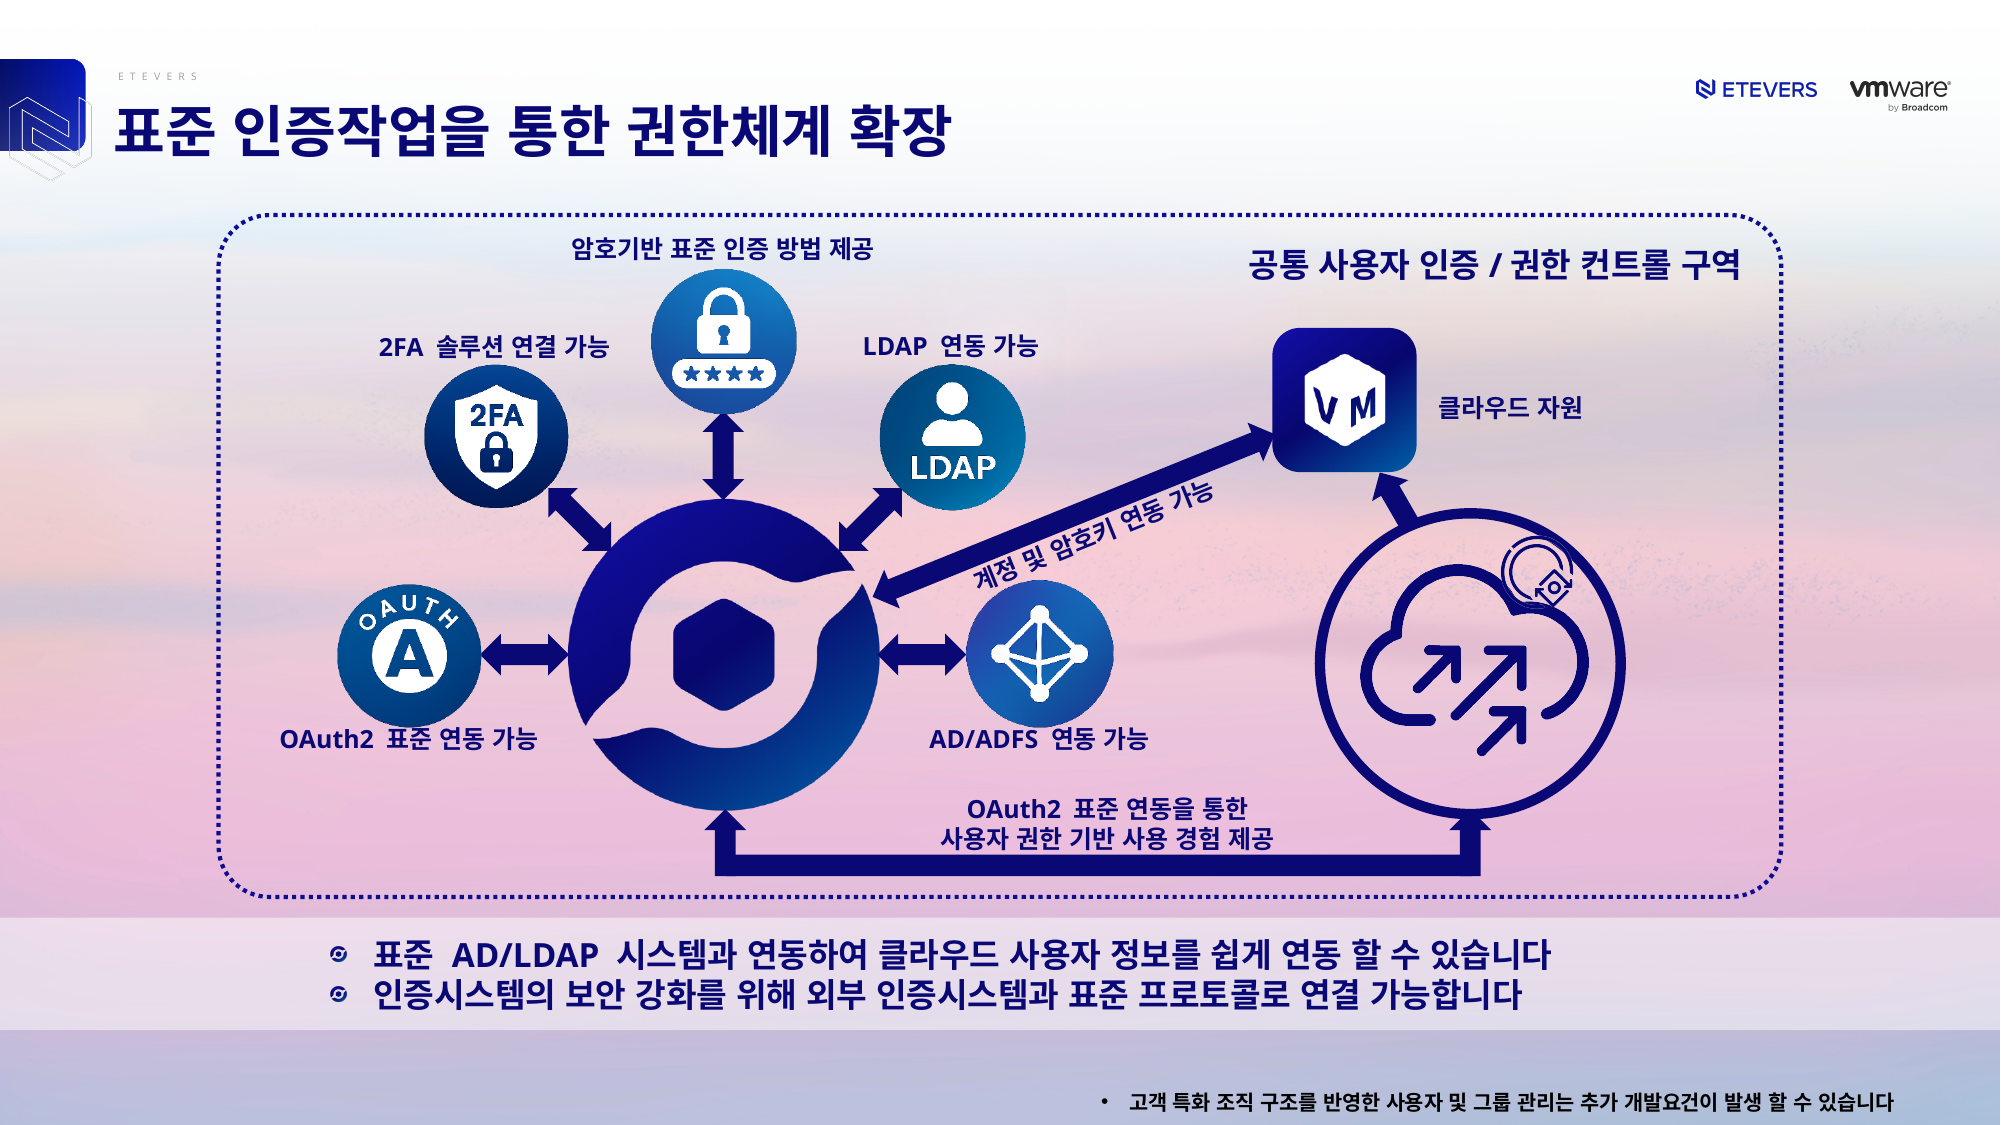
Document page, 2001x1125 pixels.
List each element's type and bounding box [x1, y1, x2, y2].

picture [0, 0, 2000, 1125]
text_box [218, 214, 1782, 898]
